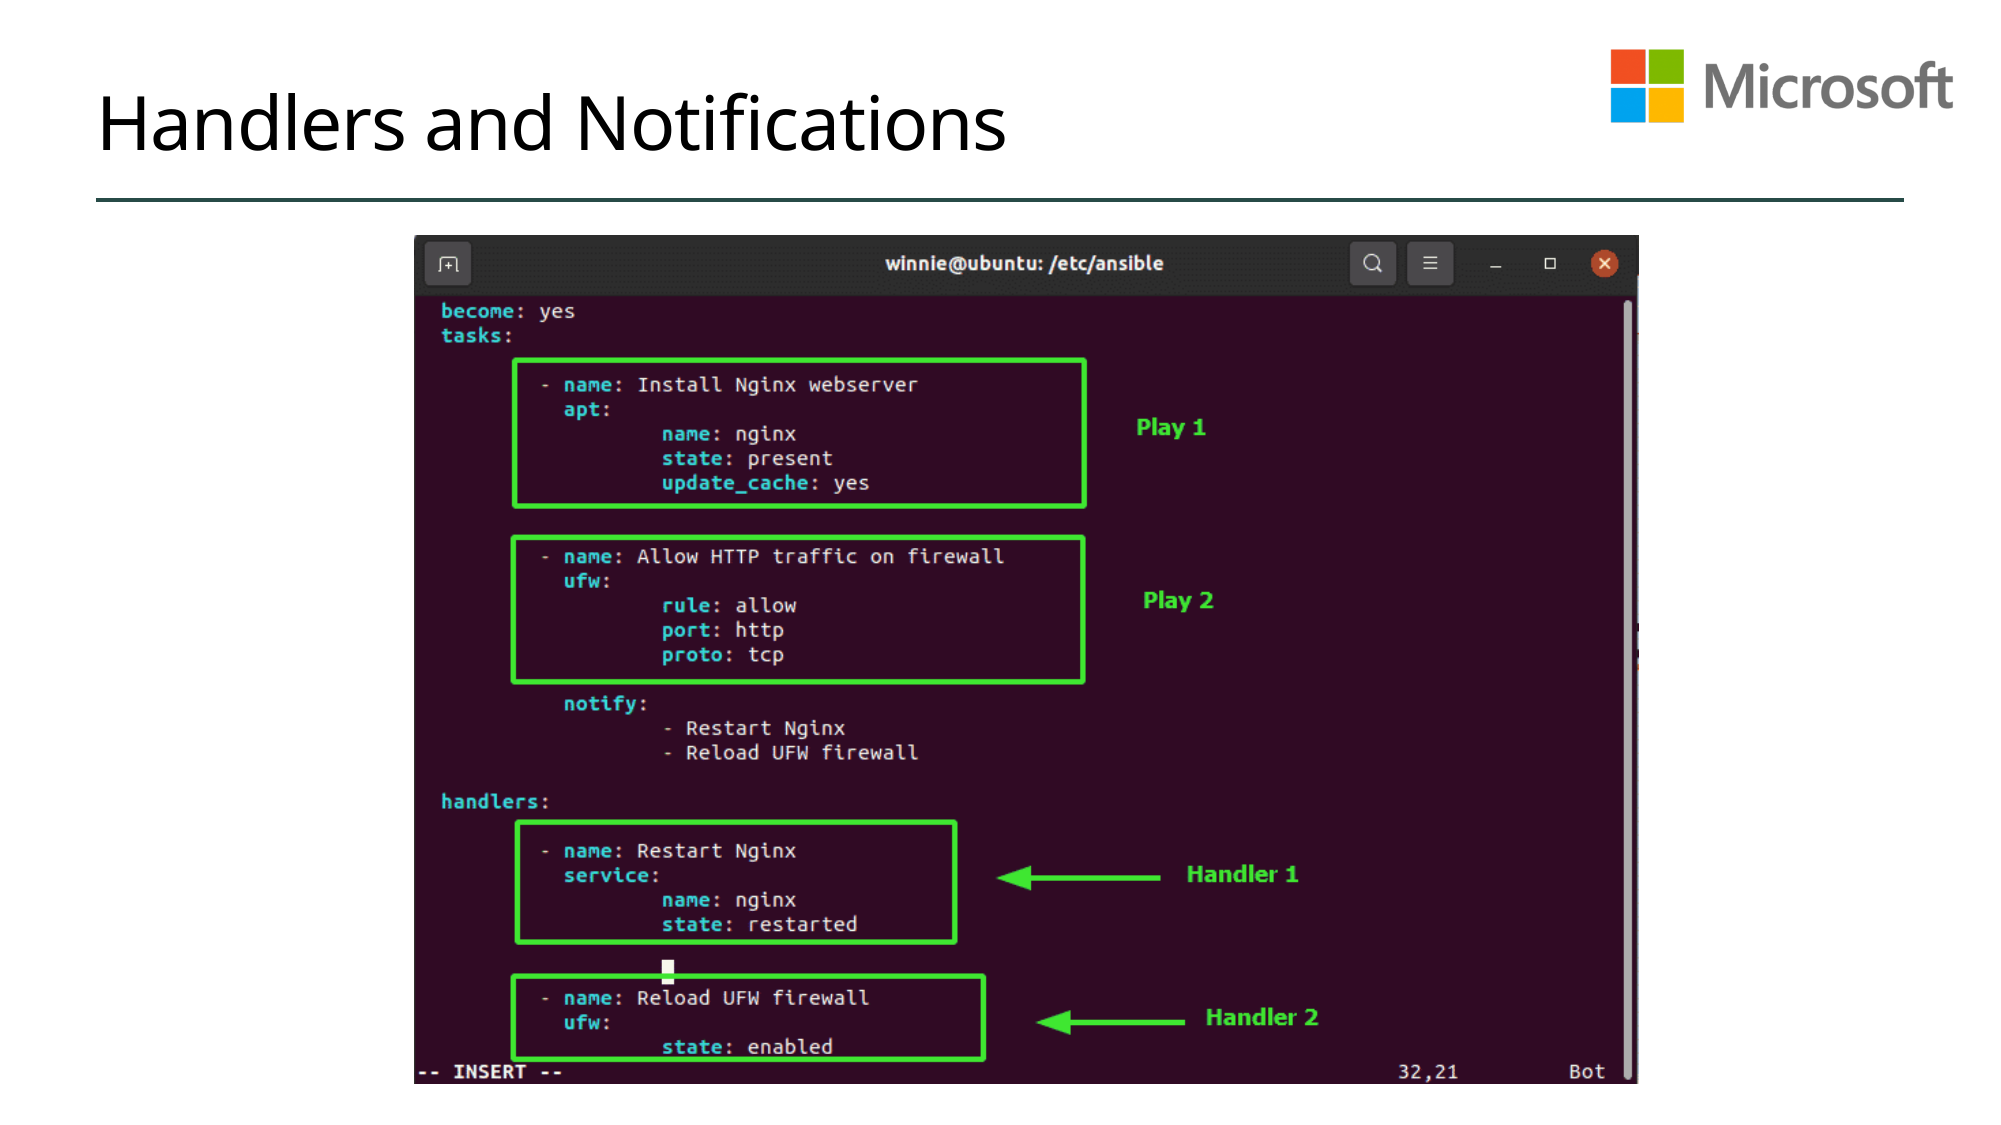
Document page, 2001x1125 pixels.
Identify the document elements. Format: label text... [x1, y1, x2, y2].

picture [1562, 4, 2000, 166]
picture [414, 235, 1639, 1084]
title Handlers and Notifications [96, 75, 1562, 166]
